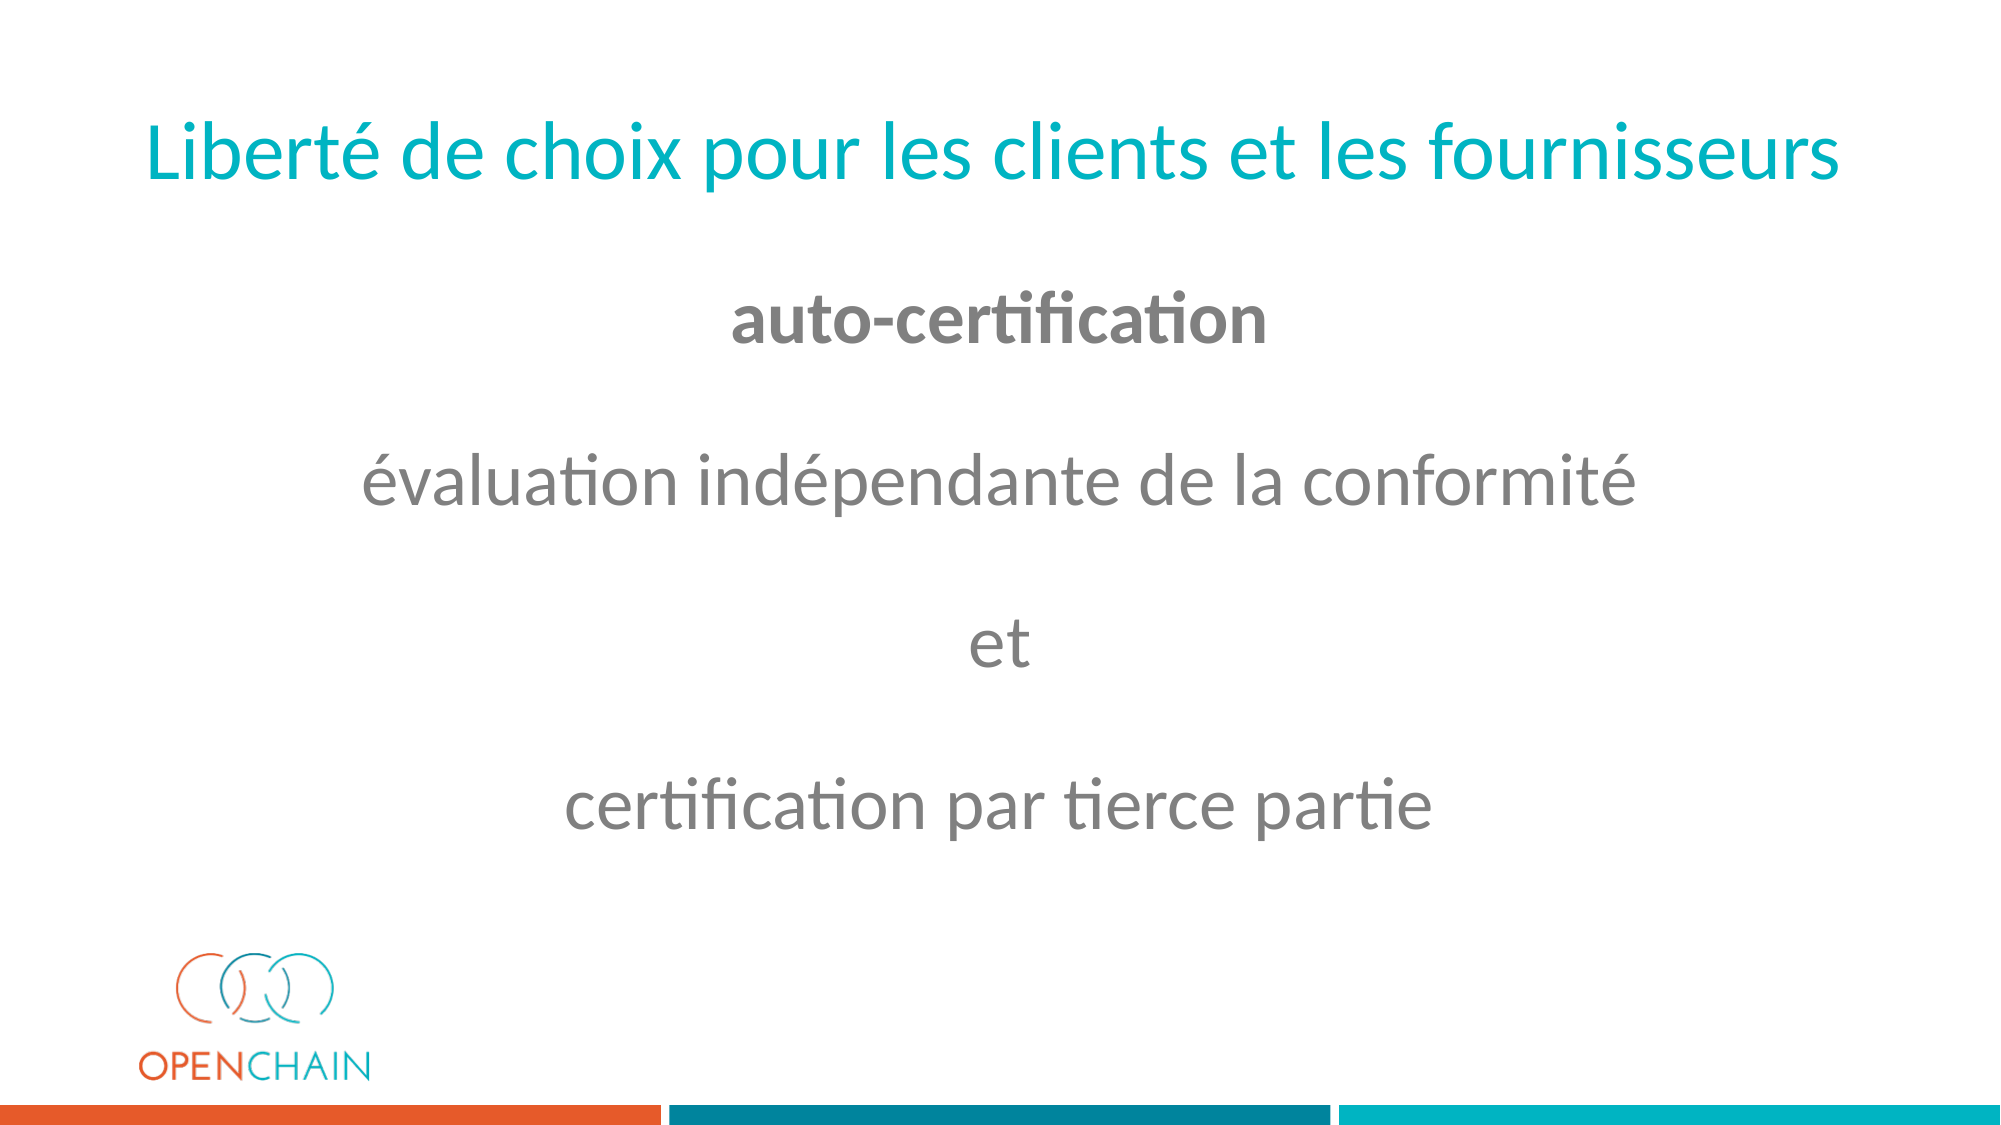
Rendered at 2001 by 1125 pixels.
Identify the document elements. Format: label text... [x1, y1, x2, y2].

title auto-certification évaluation indépendante de la conformité et certification par tierce partie [137, 387, 1863, 738]
text_box Liberté de choix pour les clients et les fournisseurs [130, 43, 1870, 262]
picture [137, 951, 372, 1082]
